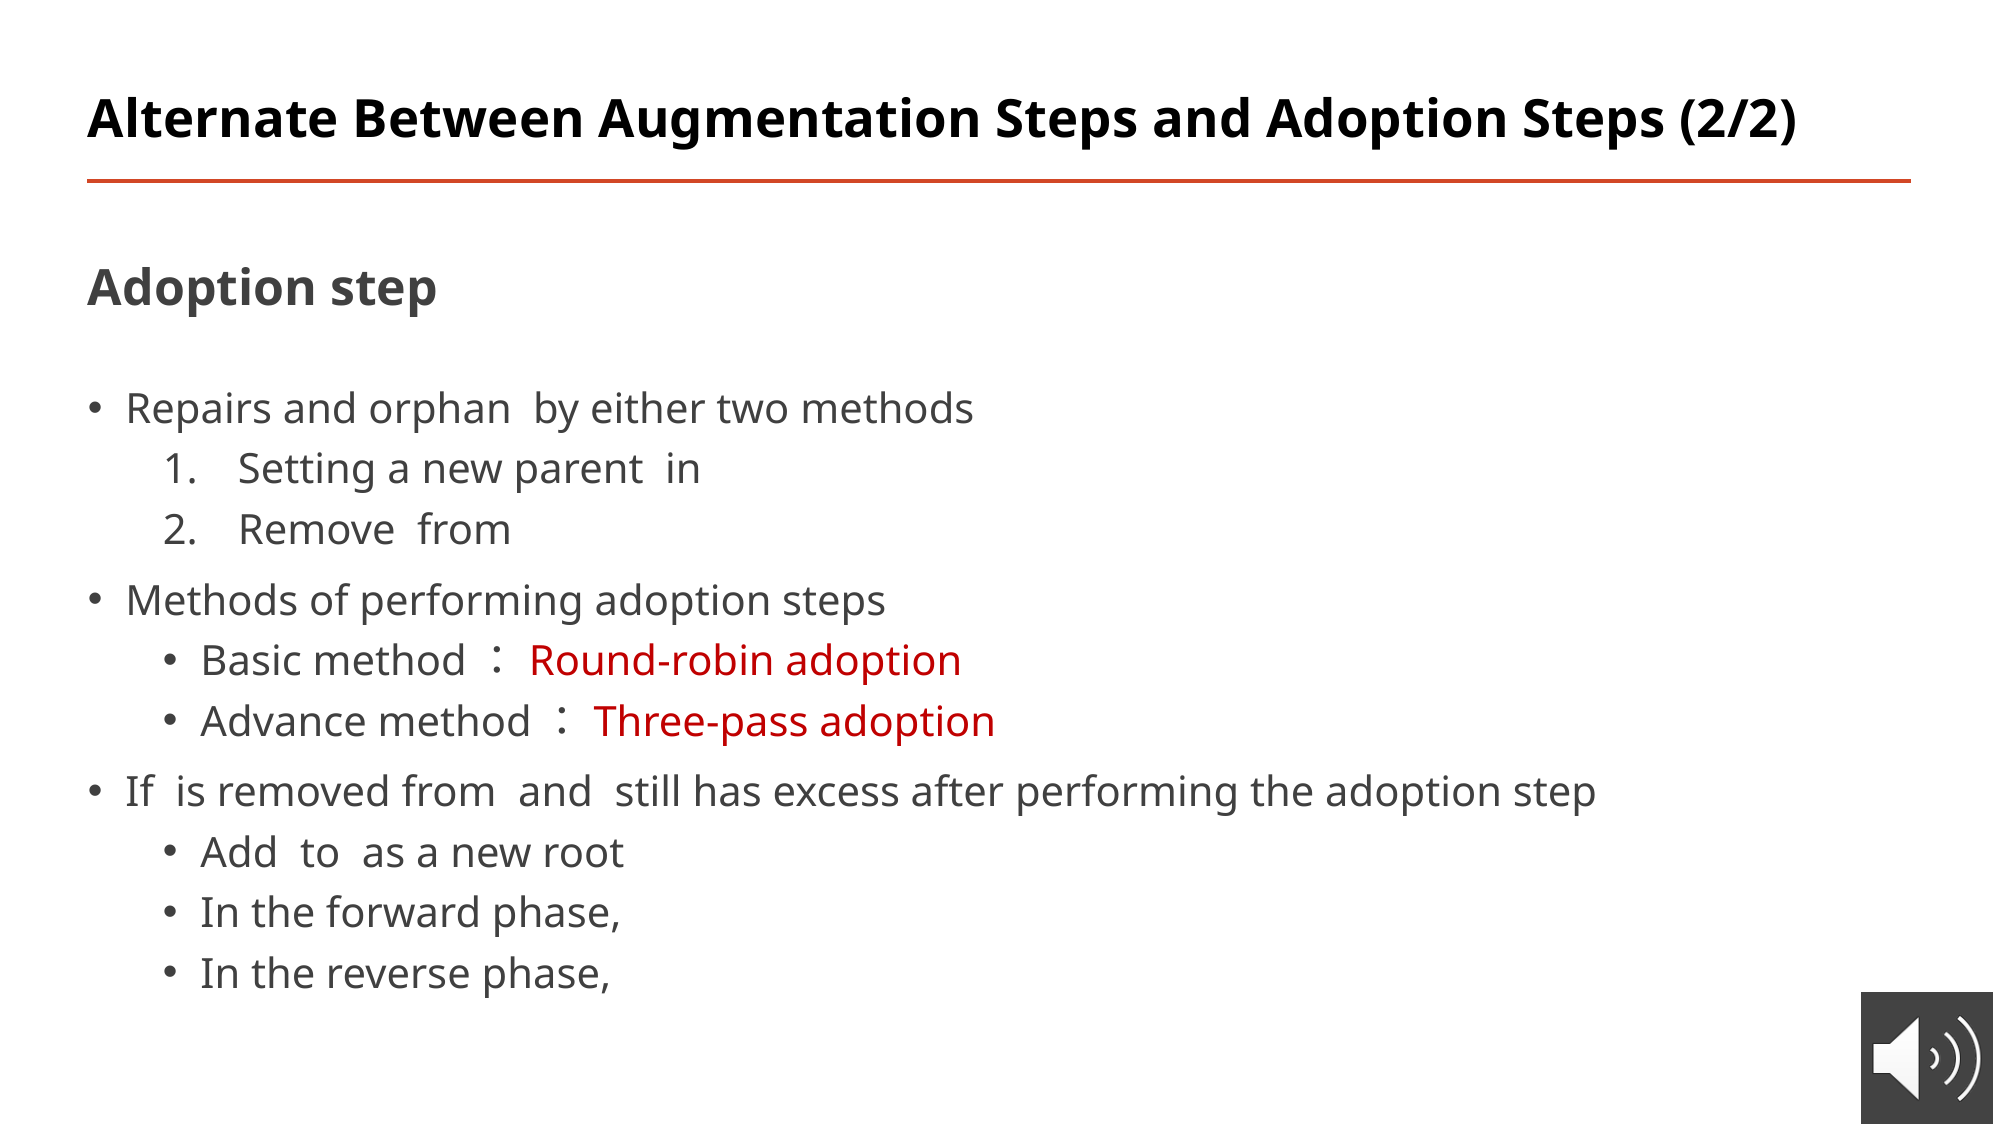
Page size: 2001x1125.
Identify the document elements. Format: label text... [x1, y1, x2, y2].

picture [1860, 991, 1994, 1125]
title Alternate Between Augmentation Steps and Adoption Steps (2/2) [72, 67, 1914, 173]
